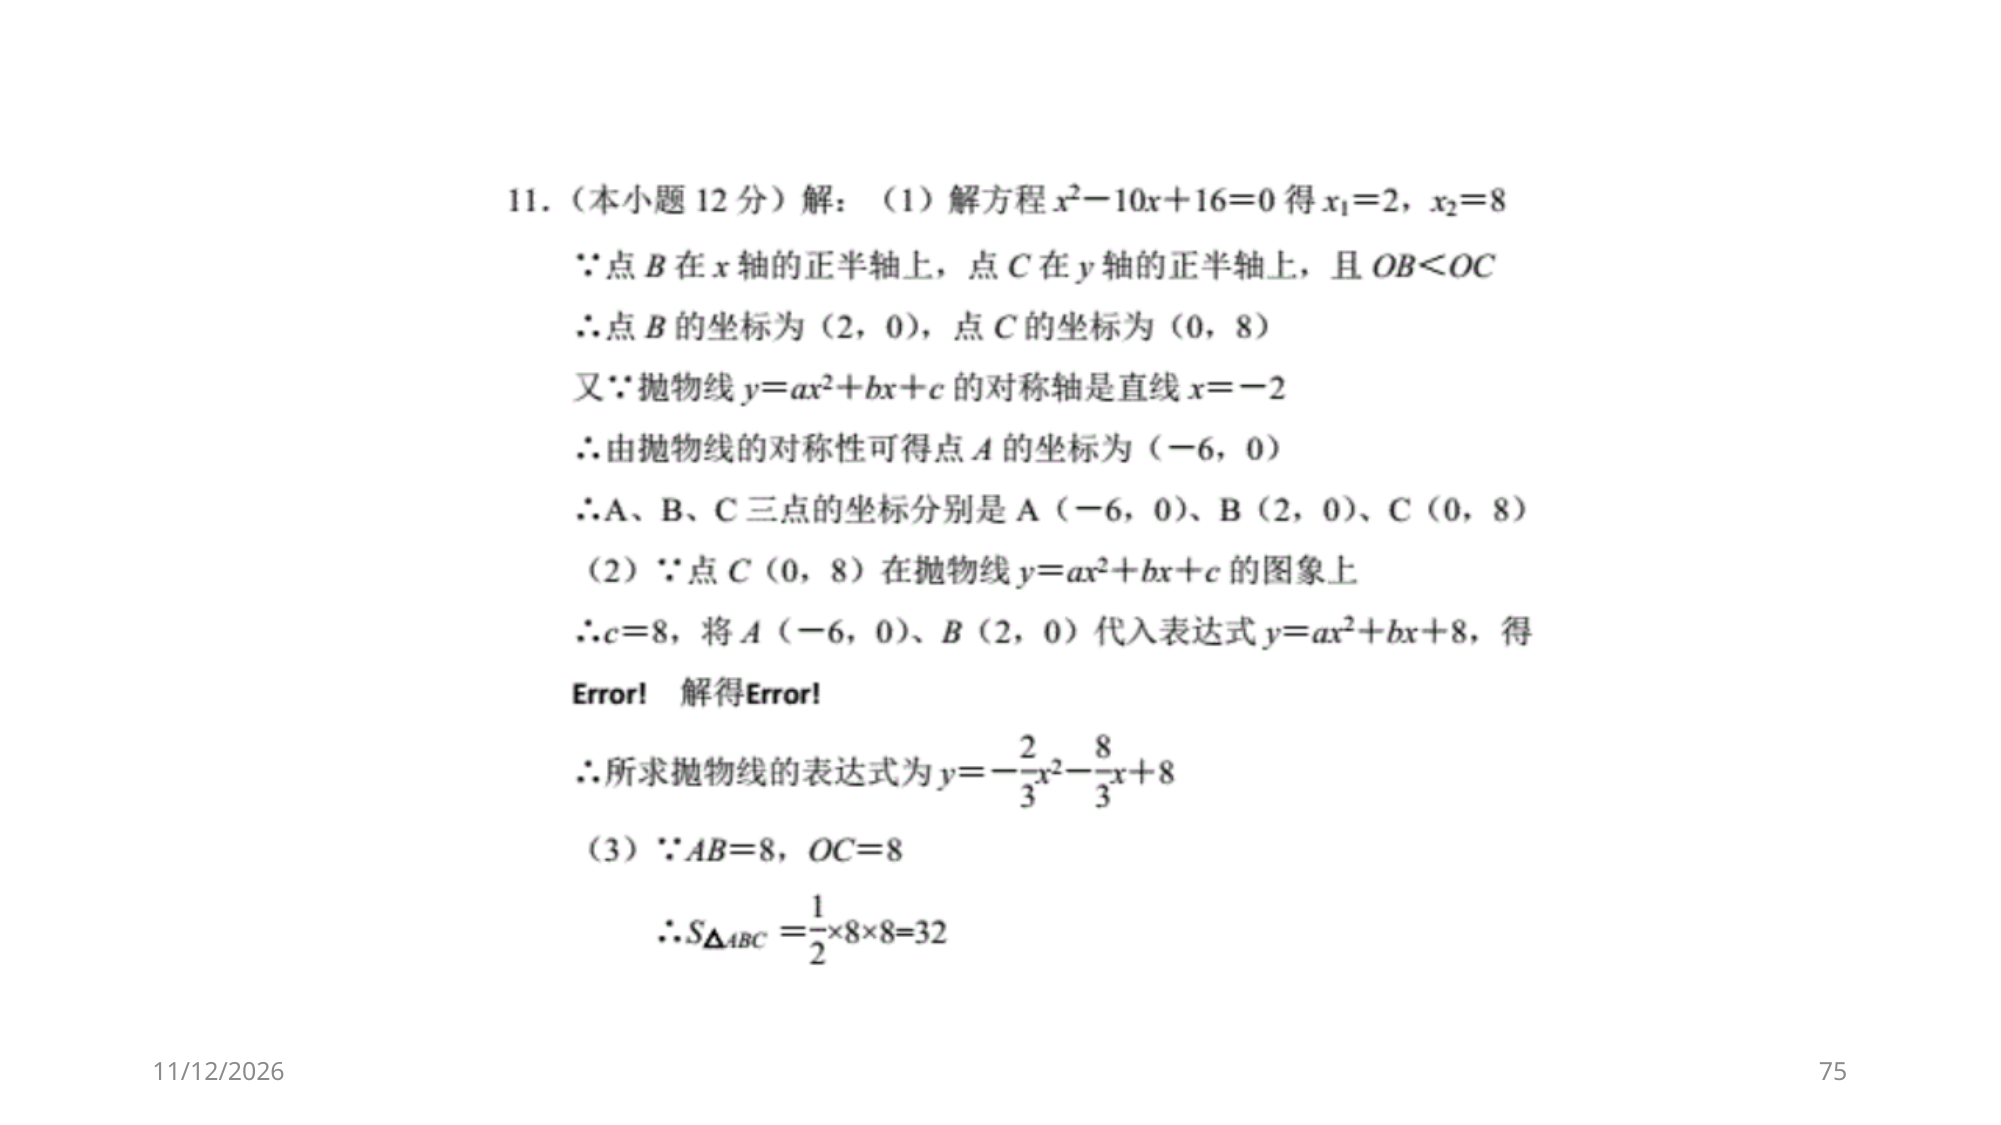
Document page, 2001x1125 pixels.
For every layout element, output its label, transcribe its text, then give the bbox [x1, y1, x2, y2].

slide_number 75 [1412, 1042, 1863, 1103]
picture [448, 152, 1552, 973]
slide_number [137, 1042, 588, 1103]
